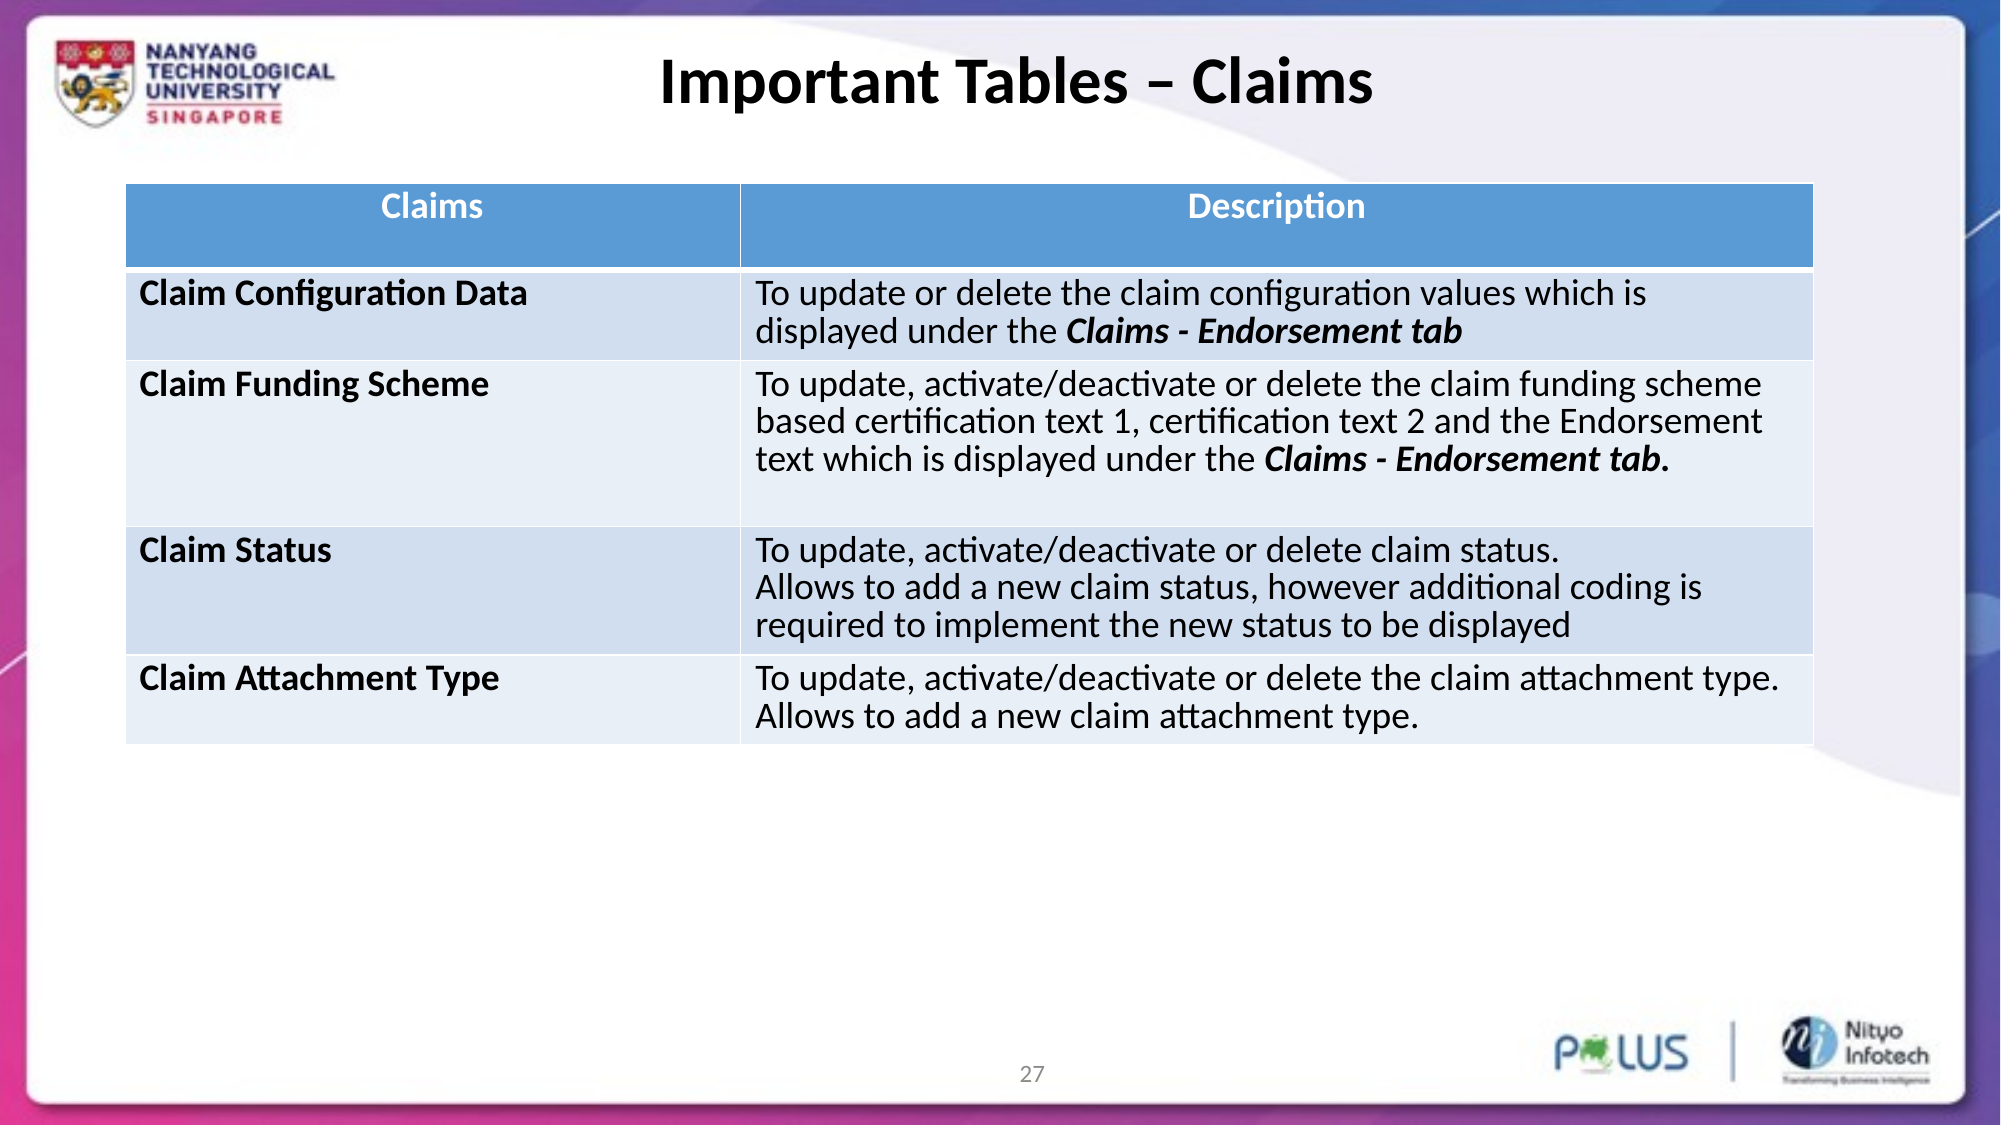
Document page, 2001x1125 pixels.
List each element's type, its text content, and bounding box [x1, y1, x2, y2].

table_cell Claim Status [126, 527, 740, 654]
table_header Claims [126, 184, 740, 267]
picture [0, 0, 2001, 1125]
table_cell To update or delete the claim configuration values which is displayed under the Claims - Endorsement tab [741, 273, 1813, 360]
table_cell To update, activate/deactivate or delete the claim attachment type. Allows to add a new claim attachment type. [741, 656, 1813, 744]
table_cell Claim Configuration Data [126, 273, 740, 360]
title Important Tables – Claims [547, 25, 1488, 138]
table_header Description [741, 184, 1813, 267]
table_cell To update, activate/deactivate or delete claim status. Allows to add a new claim status, however additional coding is required to implement the new status to be displayed [741, 527, 1813, 654]
table_cell Claim Funding Scheme [126, 361, 740, 526]
table_cell Claim Attachment Type [126, 656, 740, 744]
slide_number 27 [610, 1042, 1061, 1103]
table_cell To update, activate/deactivate or delete the claim funding scheme based certification text 1, certification text 2 and the Endorsement text which is displayed under the Claims - Endorsement tab. [741, 361, 1813, 526]
